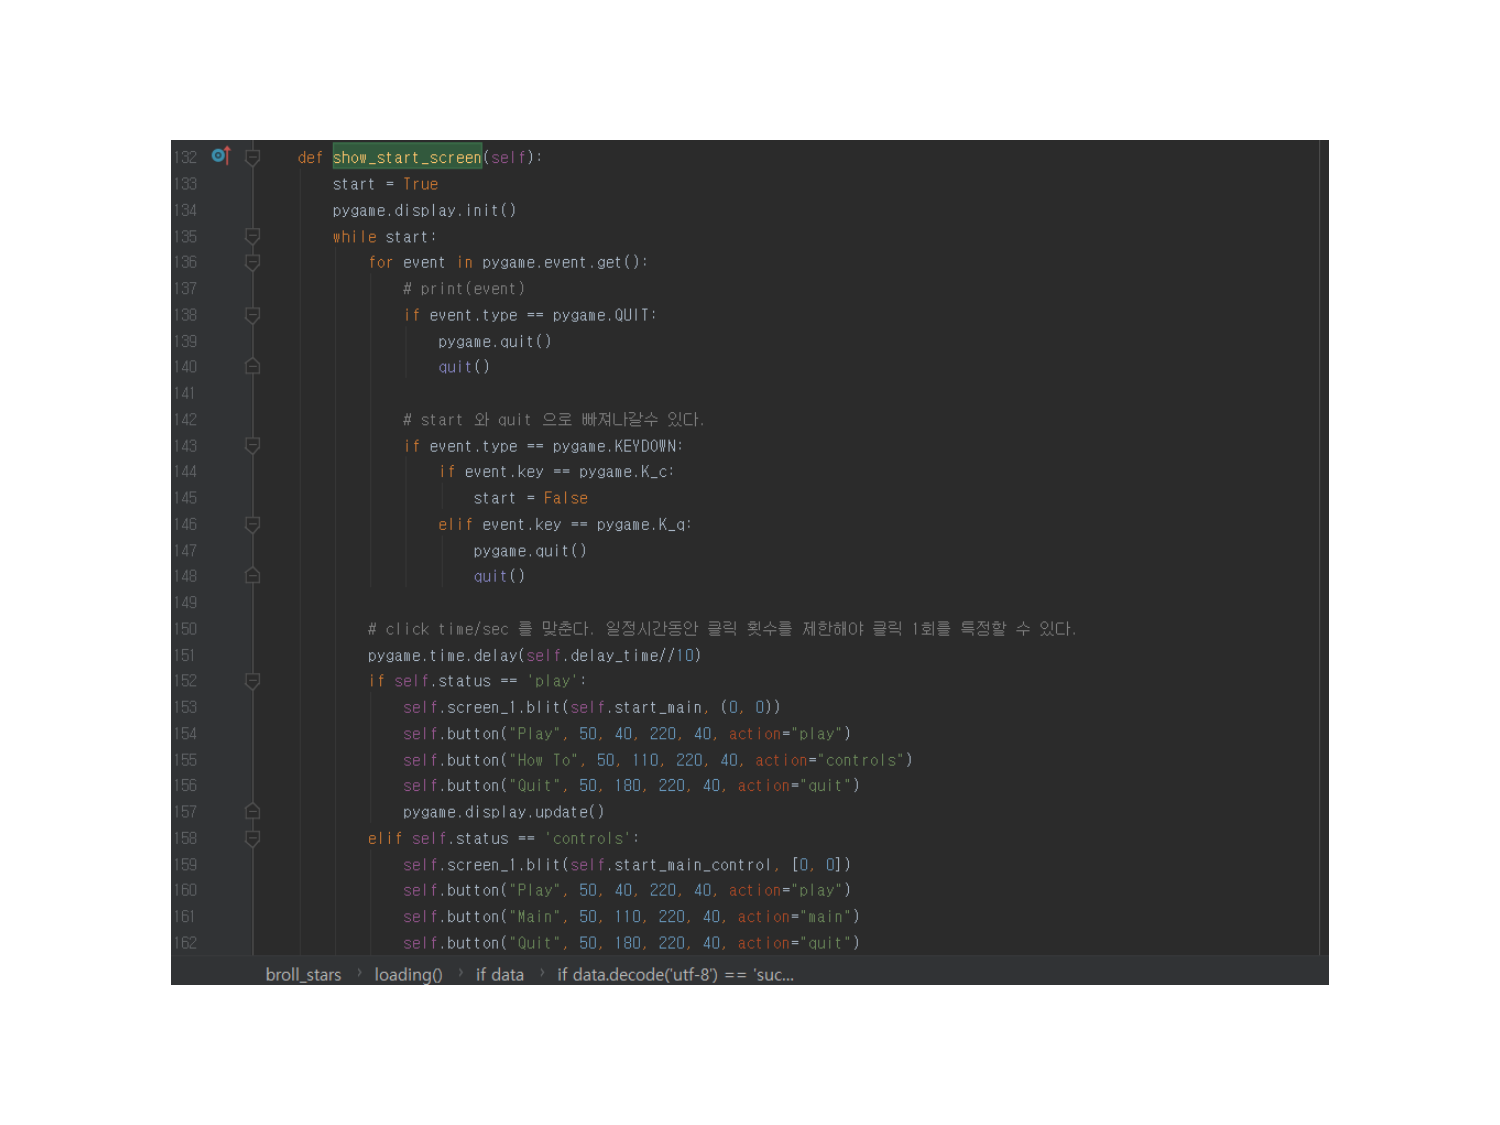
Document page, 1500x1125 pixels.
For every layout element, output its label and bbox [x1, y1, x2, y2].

picture [171, 140, 1329, 985]
